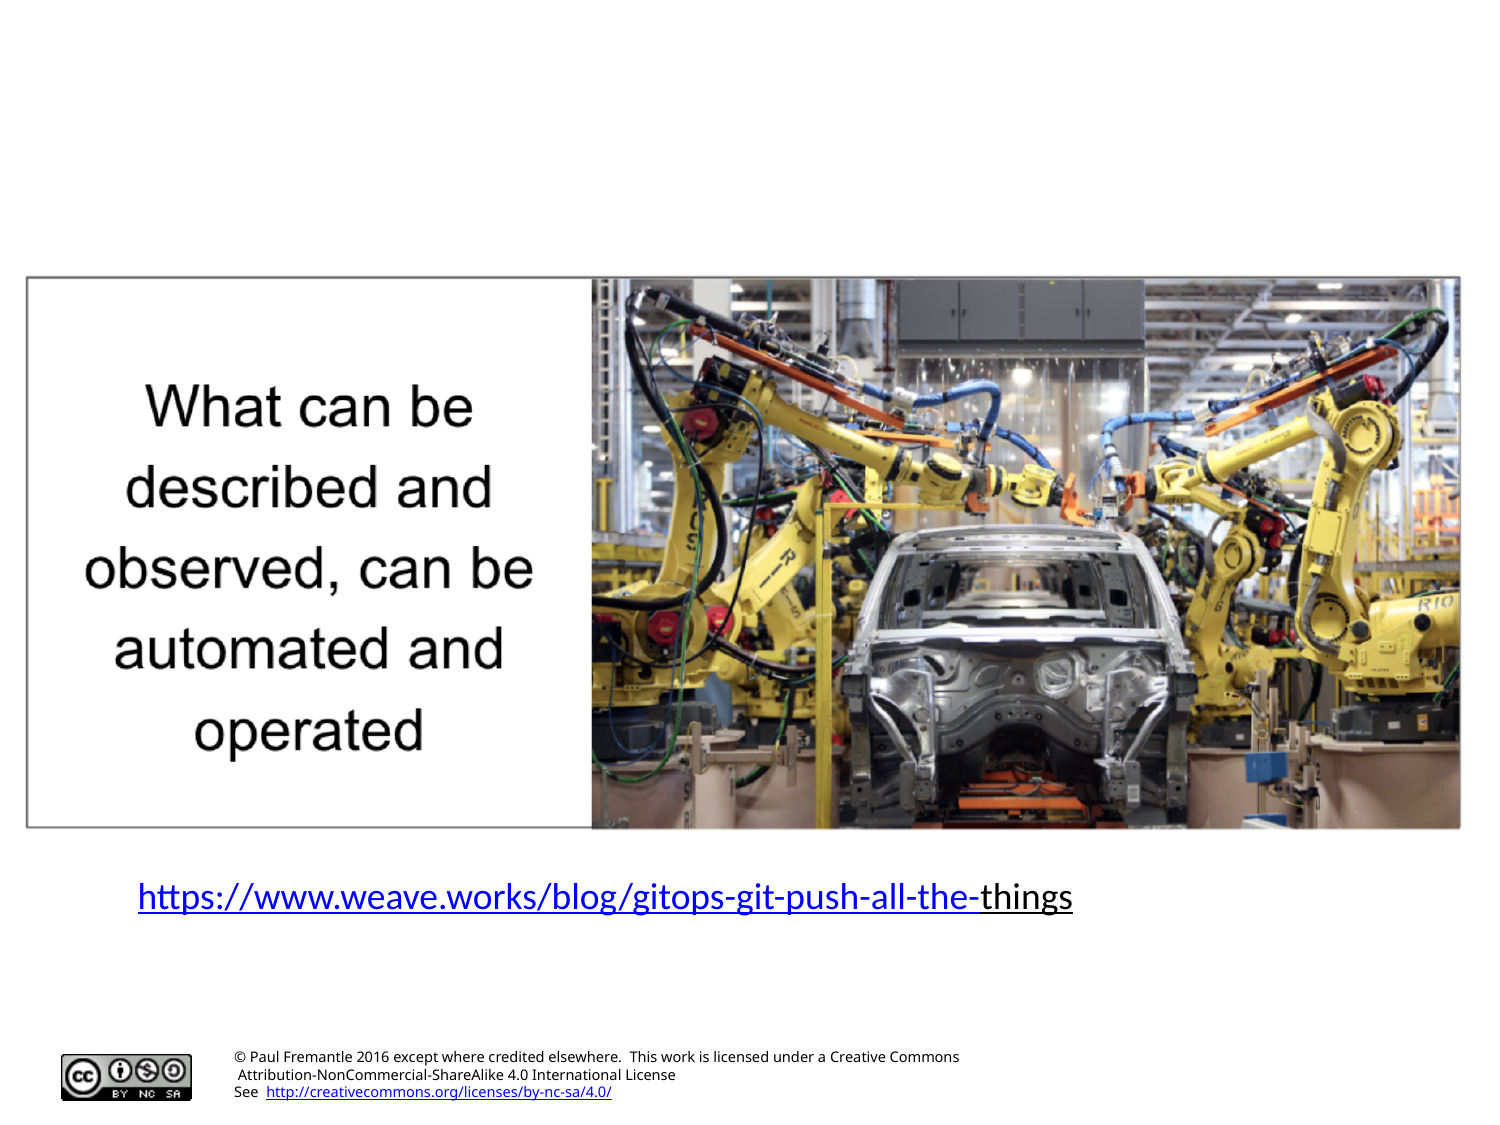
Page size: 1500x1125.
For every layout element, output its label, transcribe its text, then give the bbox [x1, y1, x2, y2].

picture [61, 1054, 192, 1101]
text_box https://www.weave.works/blog/gitops-git-push-all-the-things [122, 872, 1217, 925]
picture [0, 257, 1500, 865]
